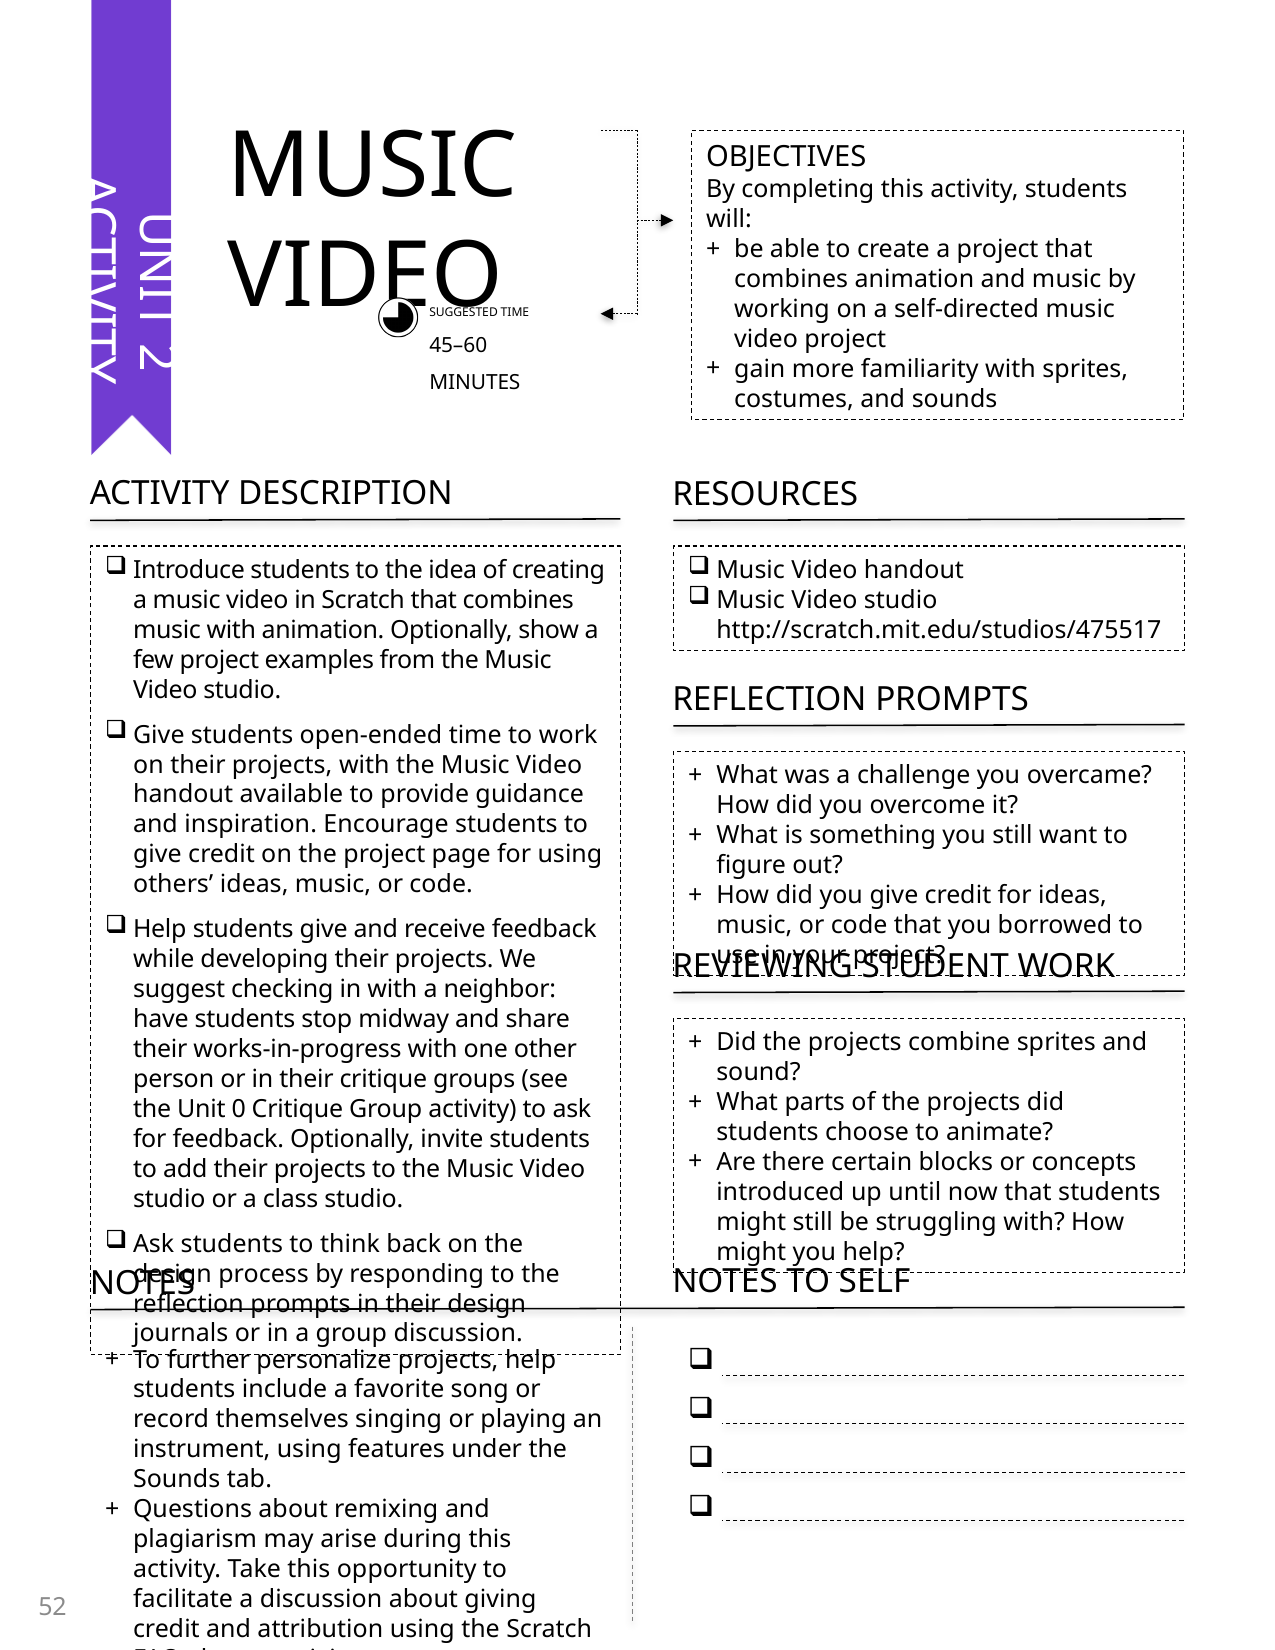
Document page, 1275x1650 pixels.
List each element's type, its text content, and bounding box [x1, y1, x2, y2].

slide_number 52 [23, 1561, 321, 1650]
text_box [657, 464, 1201, 653]
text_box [90, 0, 172, 457]
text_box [74, 1251, 1201, 1310]
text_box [657, 936, 1201, 1186]
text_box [74, 464, 621, 1092]
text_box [657, 670, 1201, 919]
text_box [212, 97, 1184, 351]
text_box To further personalize projects, help students include a favorite song or record themselves singing or playing an instrument, using features under the Sounds tab. Questions about remixing and plagiarism may arise during this activity. Take this opportunity to facilitate a discussion about giving credit and attribution using the Scratch FAQ about remixing: http://scratch.mit.edu/help/faq/#remix [90, 1335, 621, 1650]
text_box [673, 1347, 1185, 1539]
